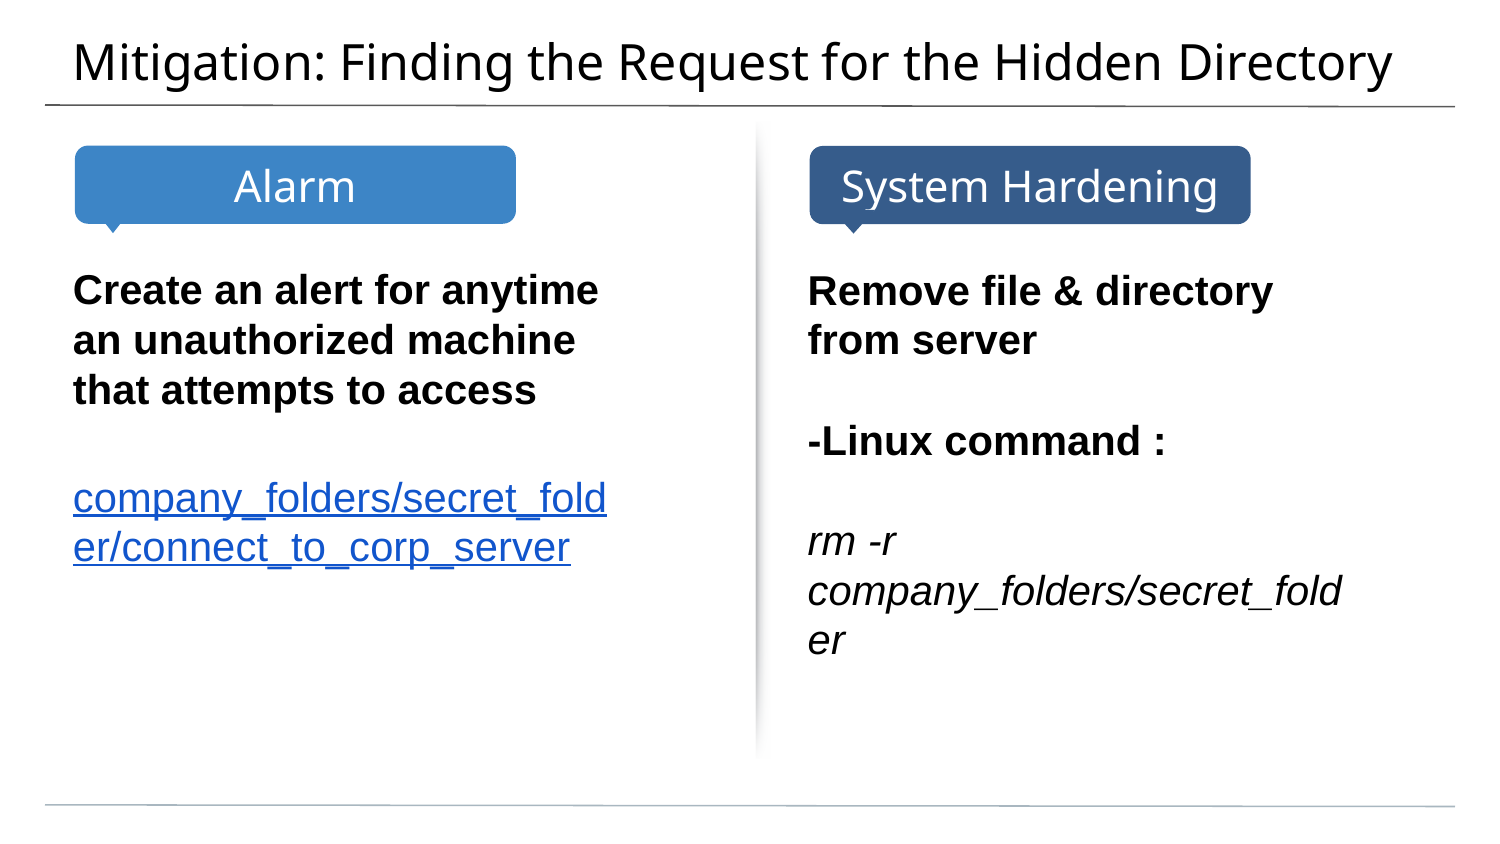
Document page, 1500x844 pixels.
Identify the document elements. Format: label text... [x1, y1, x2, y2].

title Mitigation: Finding the Request for the Hidden Directory [0, 0, 1500, 88]
subtitle Remove file & directory from server -Linux command : rm -r company_folders/secret_folder [732, 263, 1438, 805]
picture [703, 107, 839, 782]
subtitle Create an alert for anytime an unauthorized machine that attempts to access company_folders/secret_folder/connect_to_corp_server [0, 262, 704, 805]
